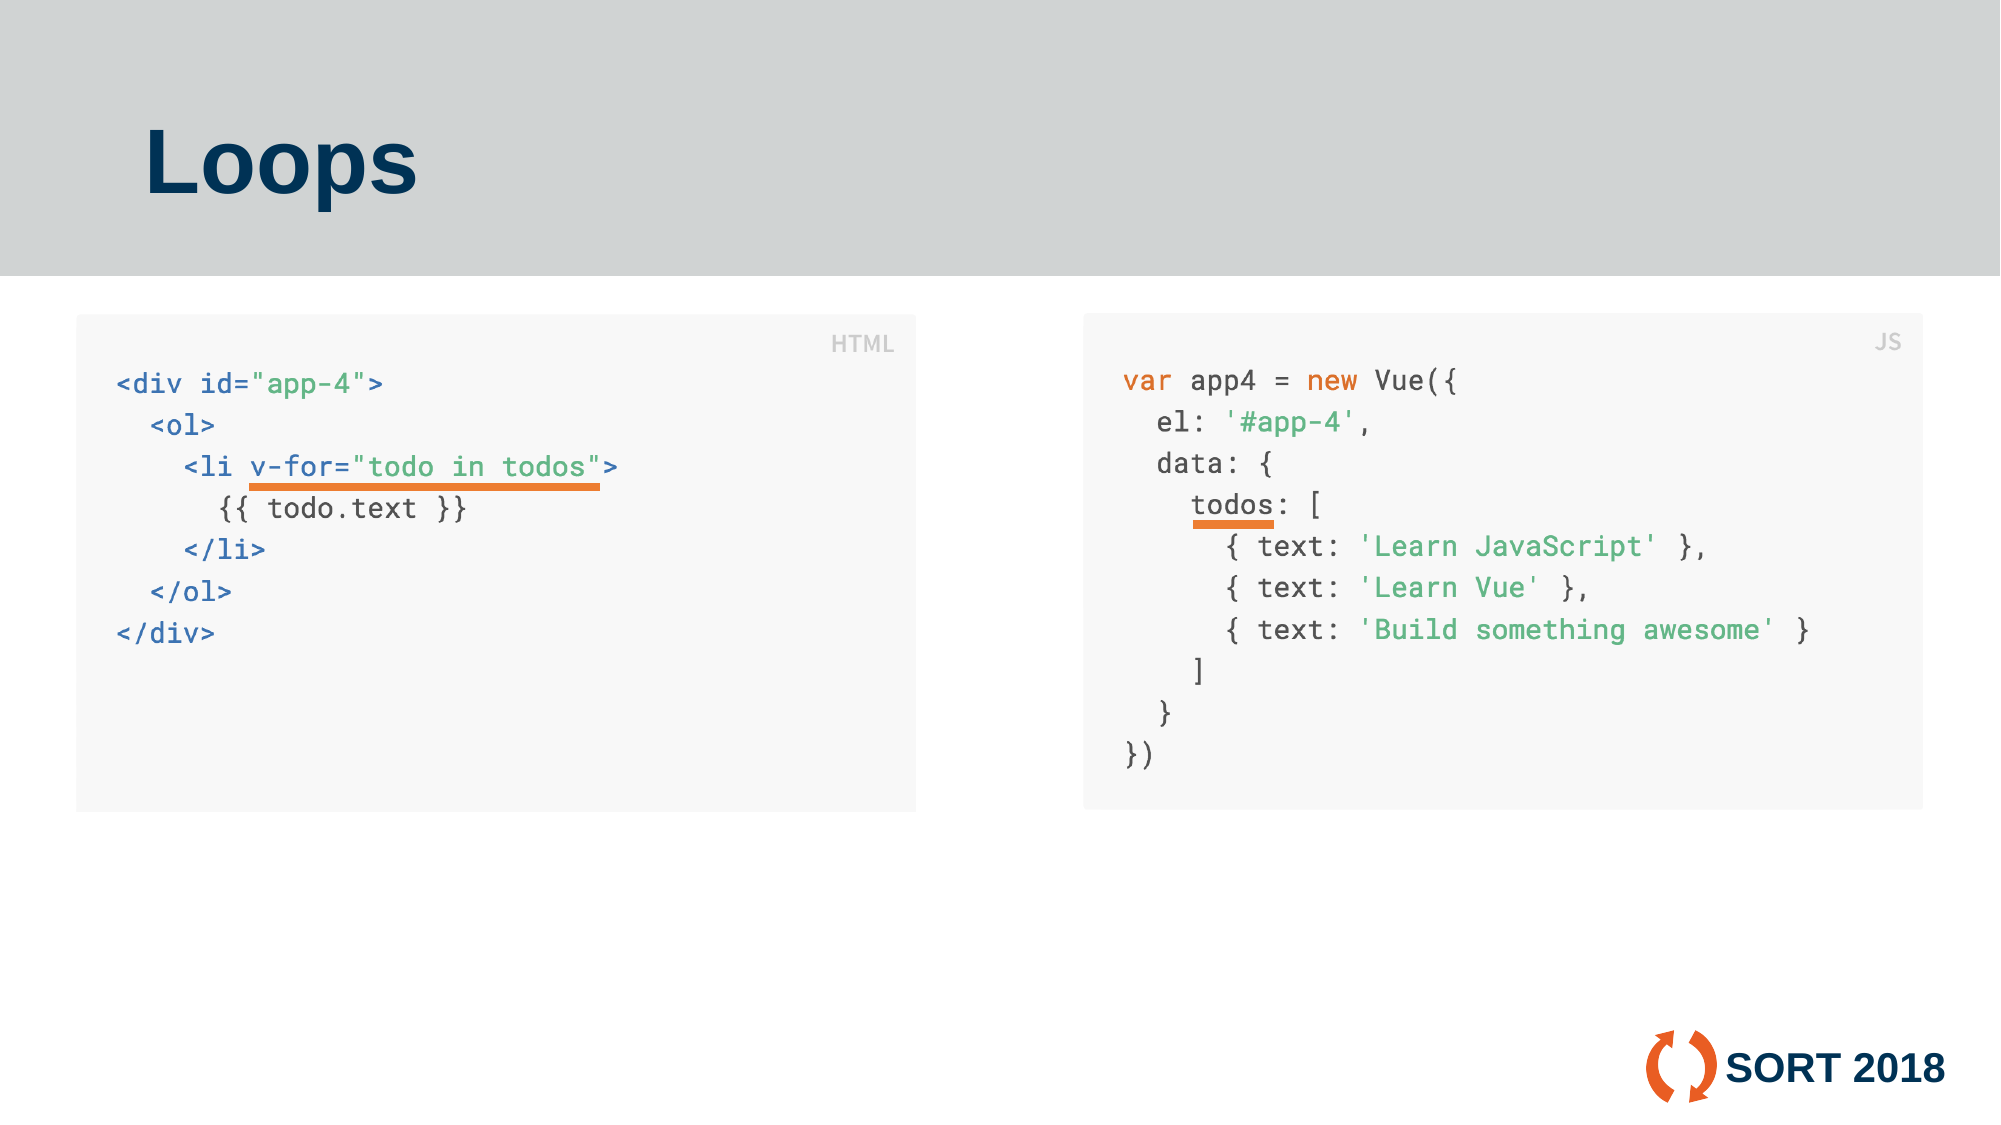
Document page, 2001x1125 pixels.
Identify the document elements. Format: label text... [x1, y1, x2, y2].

picture [1646, 1030, 1717, 1103]
title Loops [136, 57, 1863, 270]
picture [1079, 312, 1923, 813]
picture [72, 313, 916, 812]
